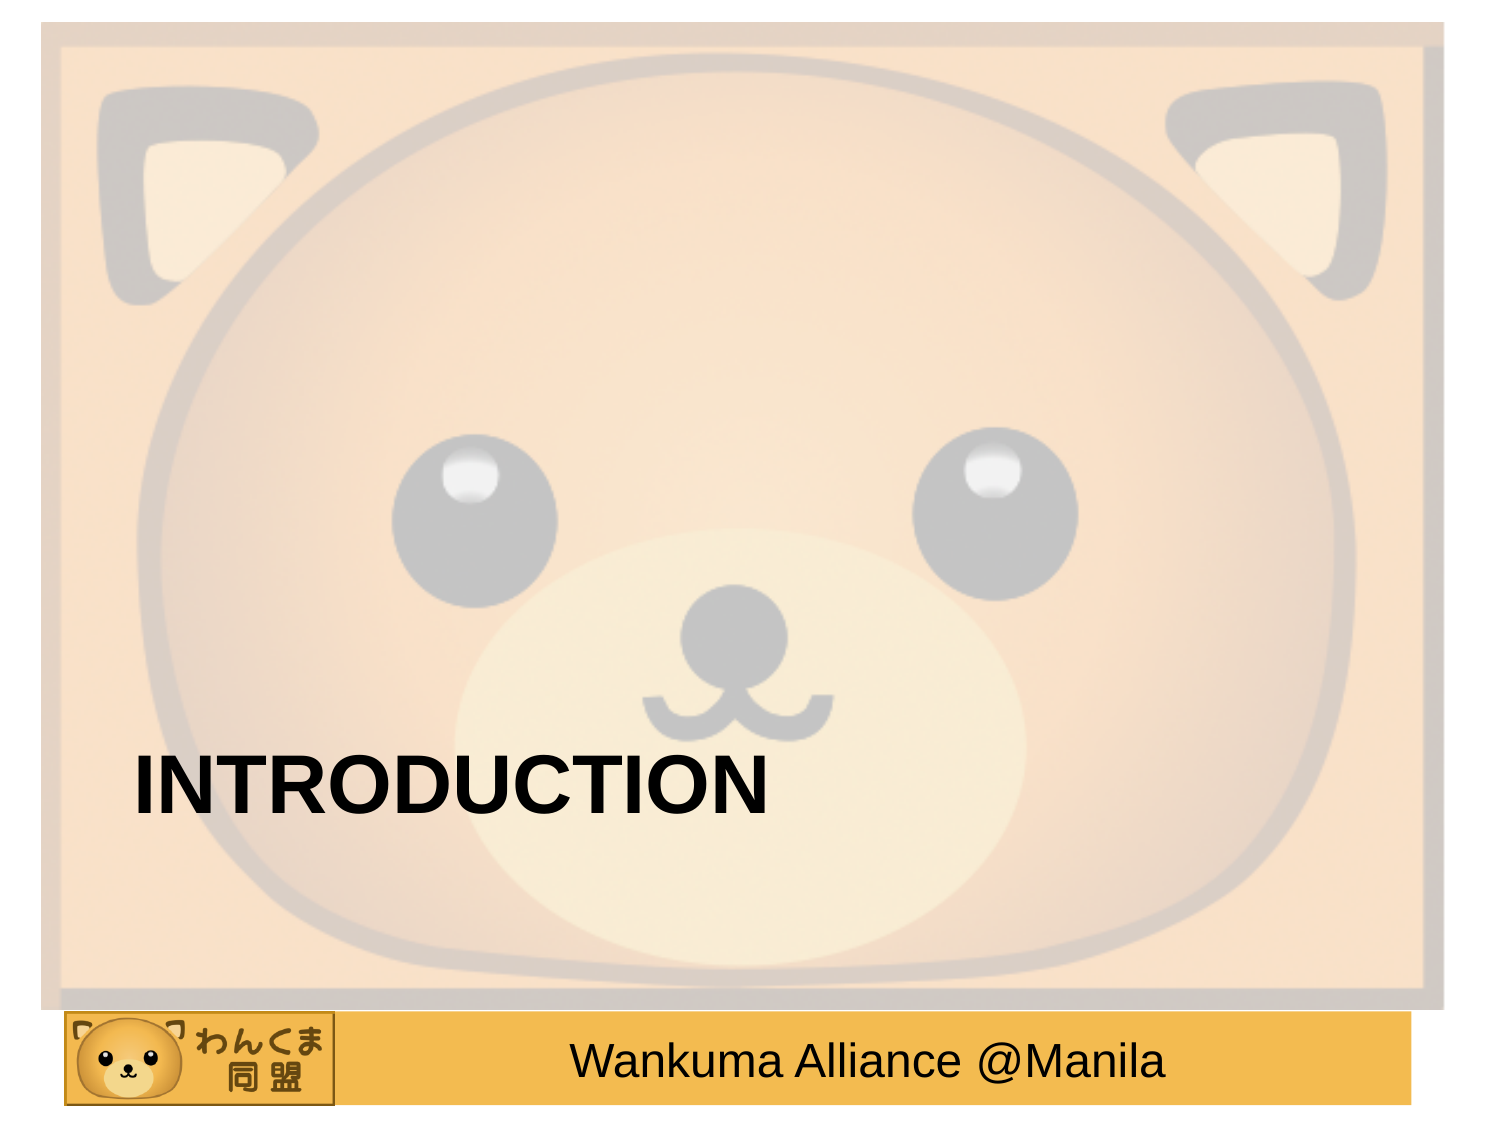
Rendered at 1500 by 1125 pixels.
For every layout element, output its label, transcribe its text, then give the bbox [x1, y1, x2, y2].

picture [41, 22, 1447, 1010]
title INTRODUCTION [118, 722, 1394, 947]
picture [64, 1011, 335, 1106]
